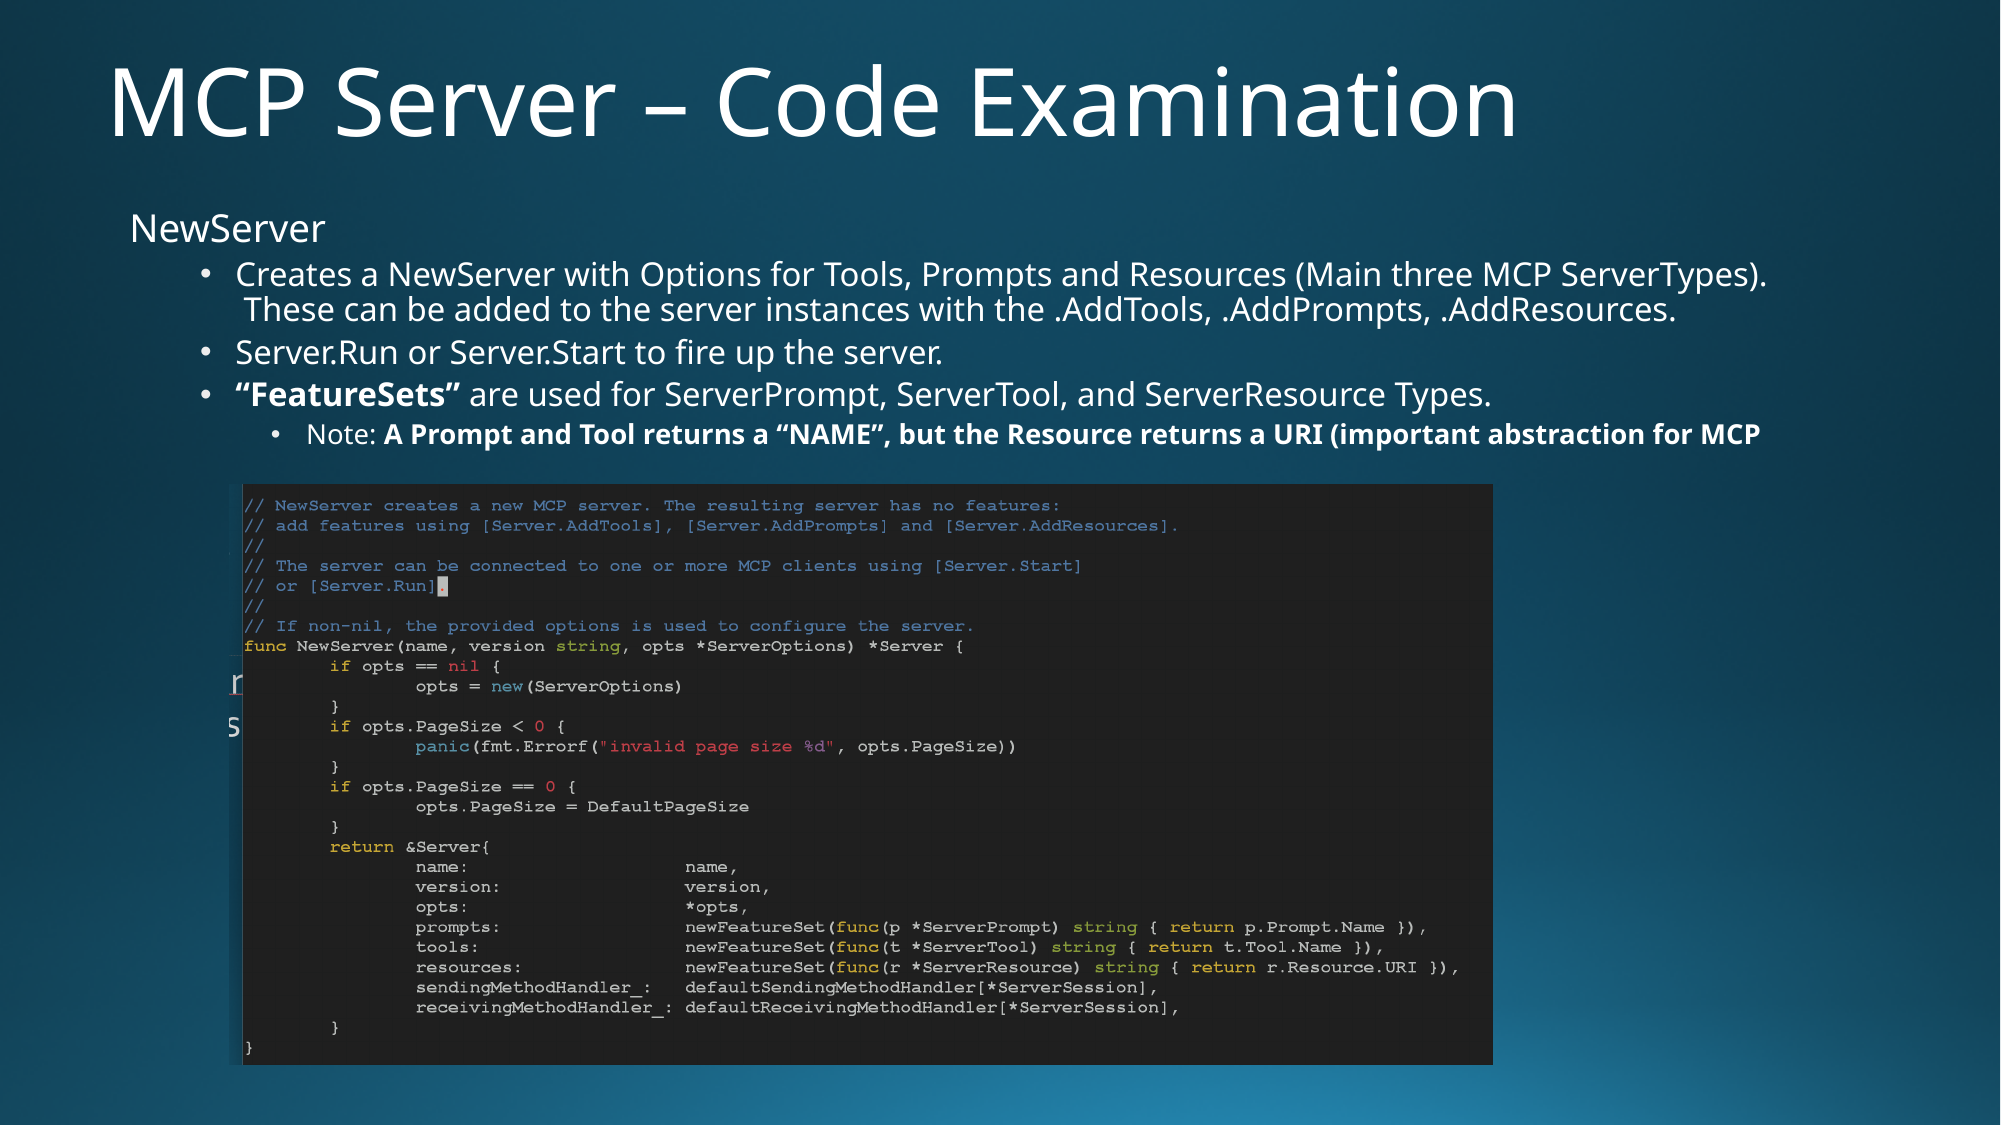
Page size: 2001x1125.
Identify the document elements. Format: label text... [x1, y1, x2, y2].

picture [0, 0, 2001, 1125]
list NewServer Creates a NewServer with Options for Tools, Prompts and Resources (Main three MCP ServerTypes). These can be added to the server instances with the .AddTools, .AddPrompts, .AddResources. Server.Run or Server.Start to fire up the server. “FeatureSets” are used for ServerPrompt, ServerTool, and ServerResource Types. Note: A Prompt and Tool returns a “NAME”, but the Resource returns a URI (important abstraction for MCP [114, 201, 1794, 473]
title MCP Server – Code Examination [91, 46, 1817, 165]
